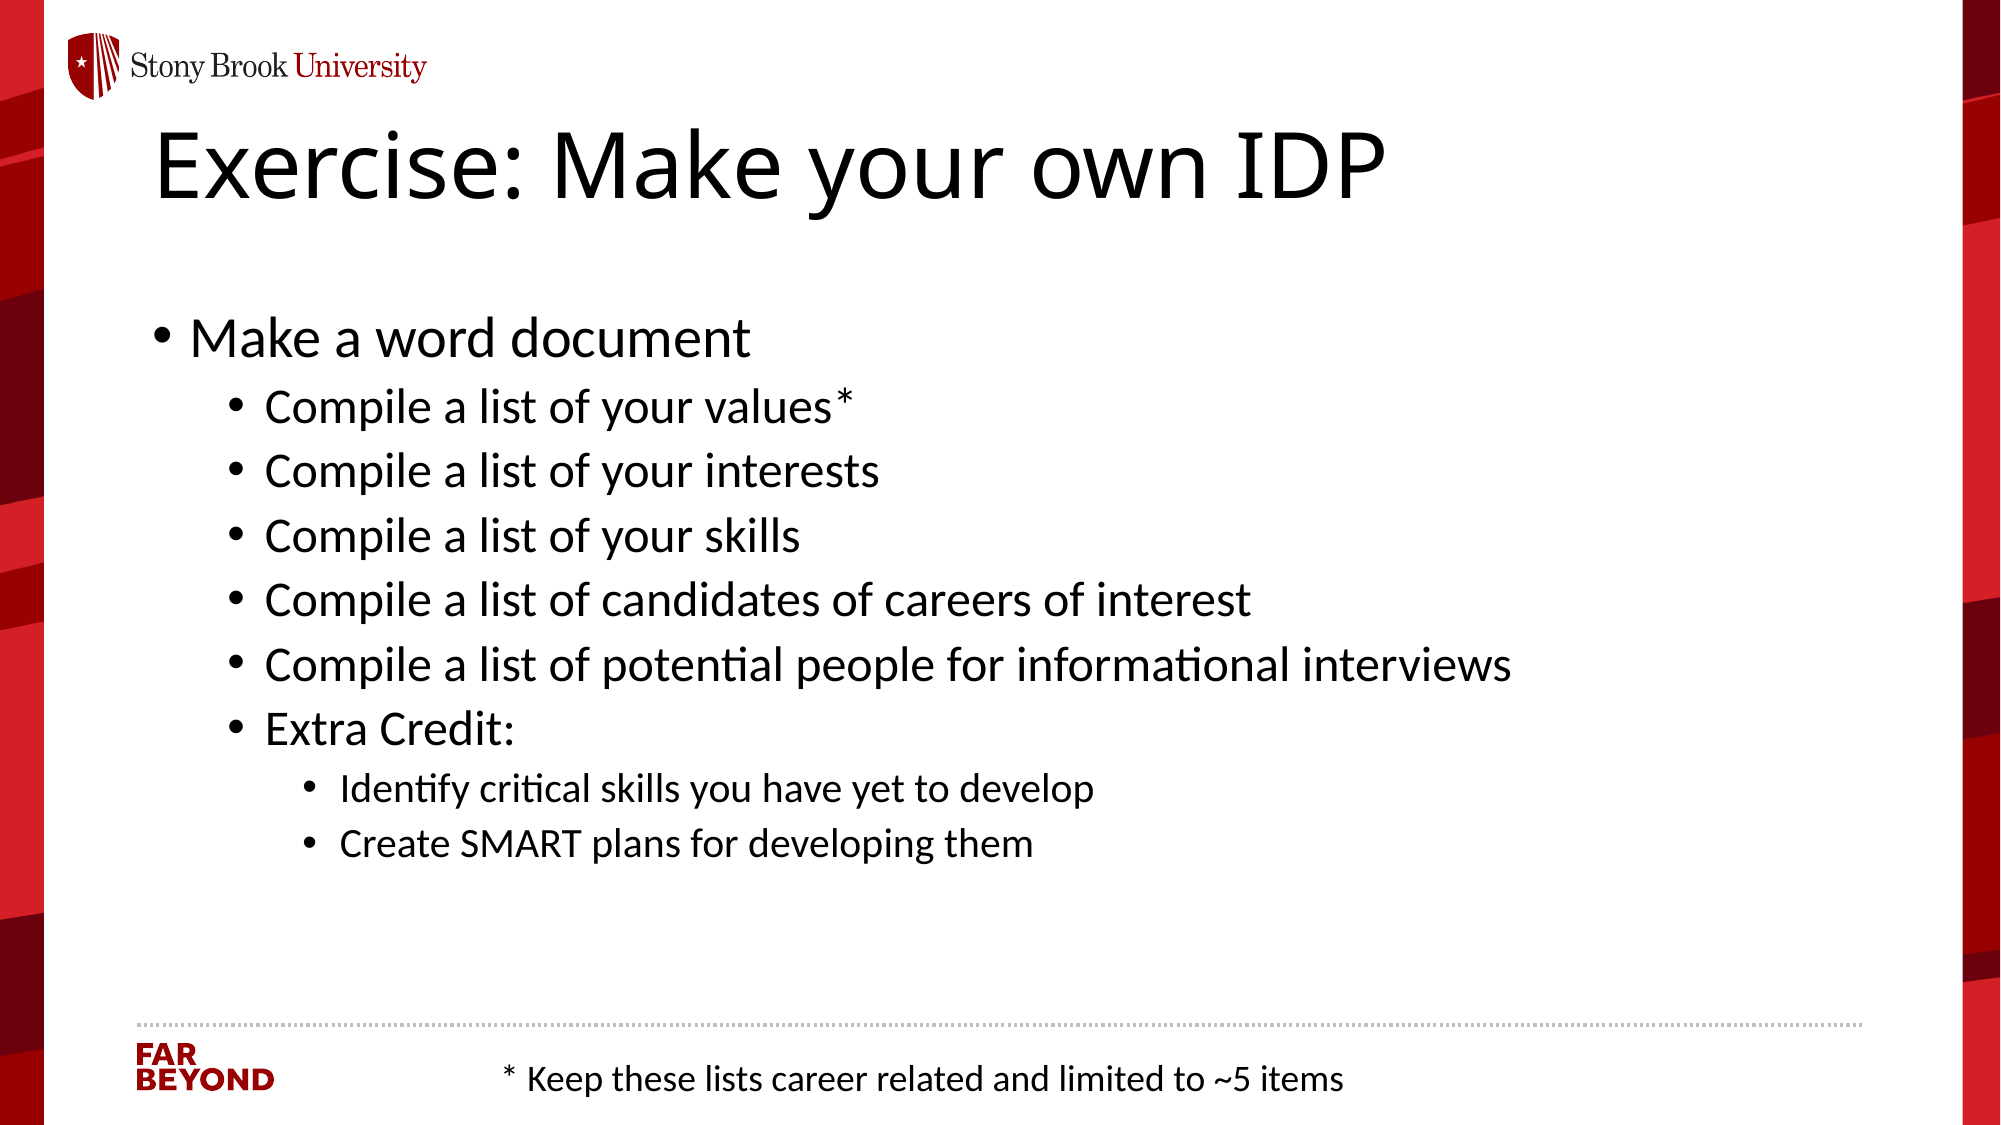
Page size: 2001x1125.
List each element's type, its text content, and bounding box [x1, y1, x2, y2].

title Exercise: Make your own IDP [137, 59, 1863, 278]
text_box * Keep these lists career related and limited to ~5 items [485, 1046, 1361, 1107]
picture [68, 33, 427, 100]
picture [1963, 0, 2001, 1125]
list Make a word document Compile a list of your values* Compile a list of your interests Compile a list of your skills Compile a list of candidates of careers of interest Compile a list of potential people for informational interviews Extra Credit: Identify critical skills you have yet to develop Create SMART plans for developing them [137, 299, 1863, 1014]
picture [137, 1043, 274, 1091]
picture [0, 0, 44, 1125]
